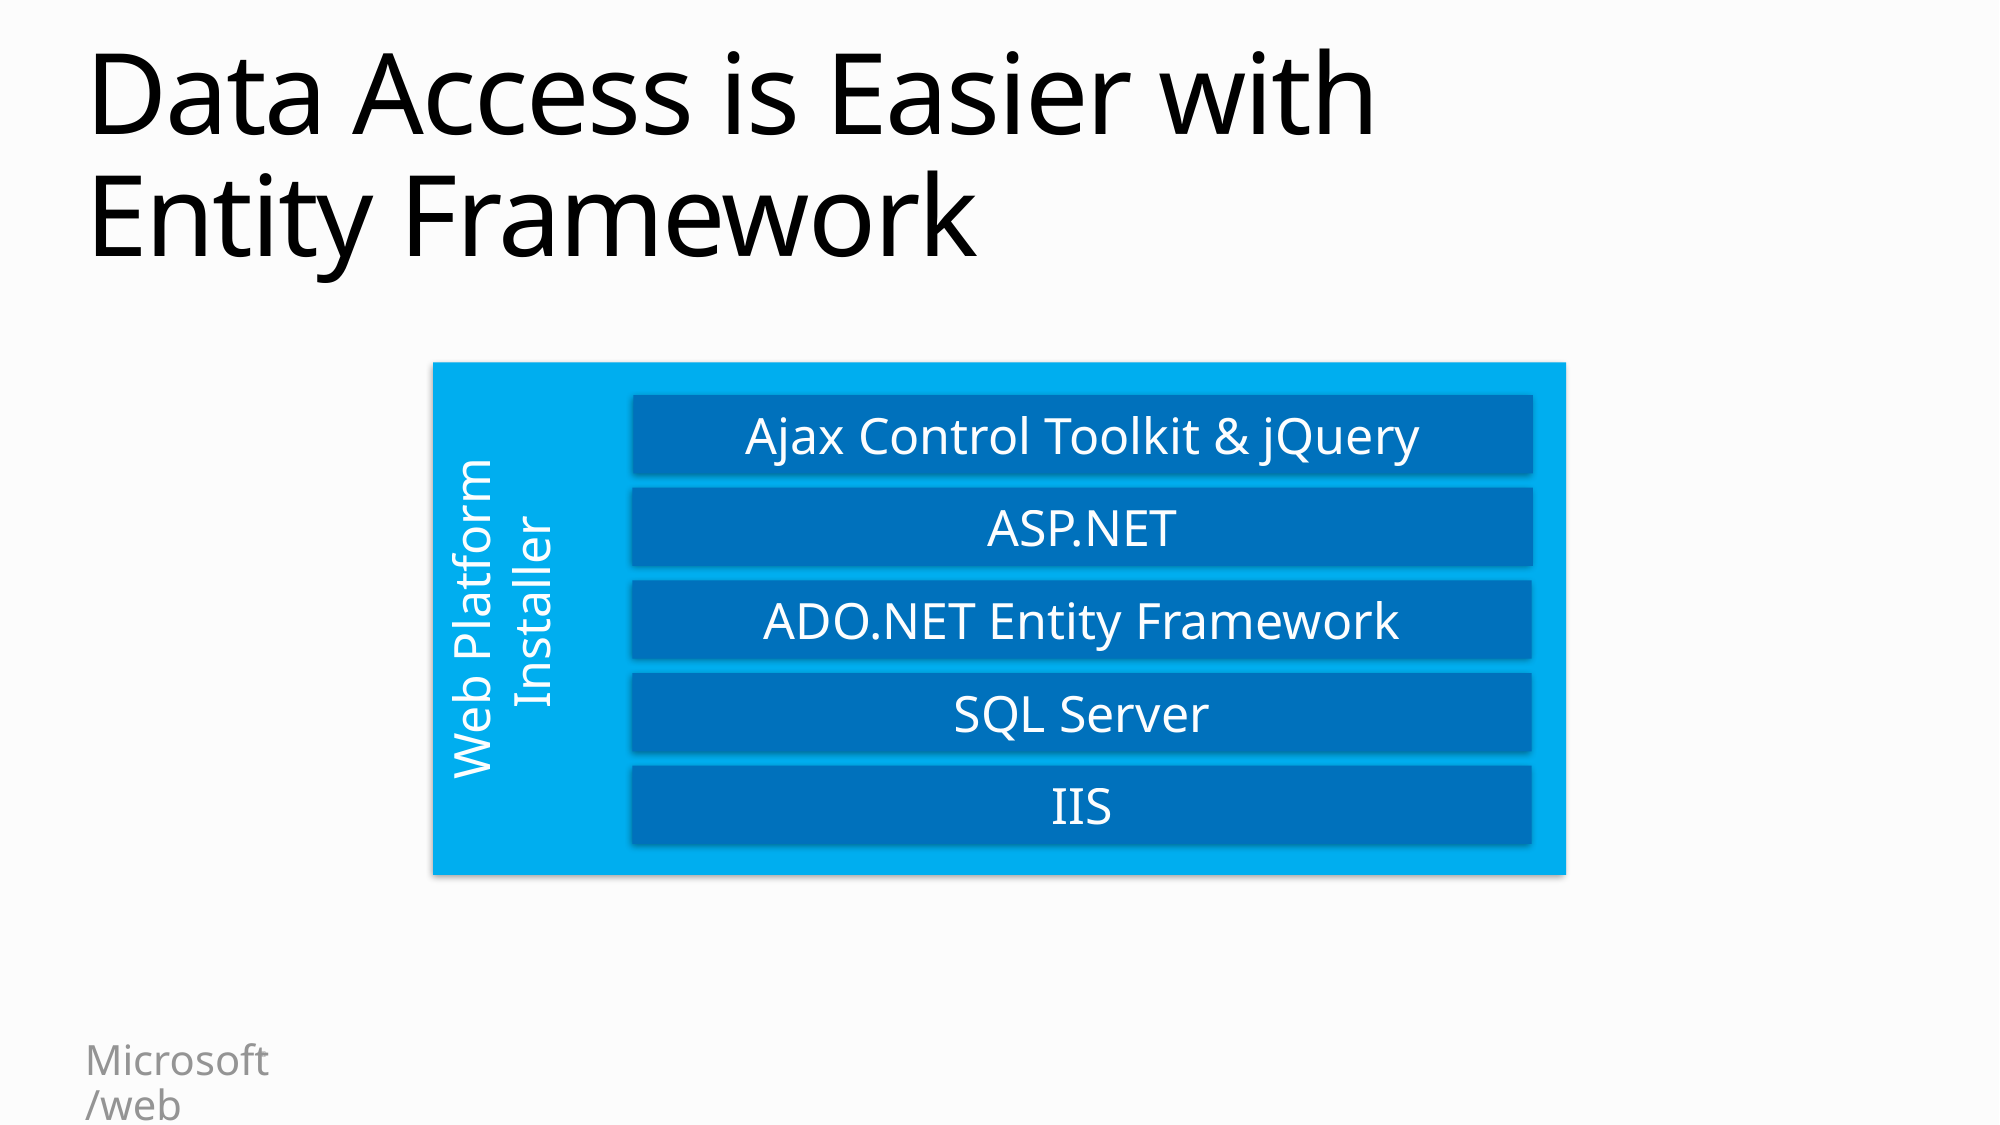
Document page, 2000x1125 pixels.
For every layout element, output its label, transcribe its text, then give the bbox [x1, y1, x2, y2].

text_box IIS [629, 763, 1535, 847]
text_box SQL Server [629, 670, 1535, 754]
text_box ADO.NET Entity Framework [629, 577, 1535, 662]
text_box ASP.NET [629, 485, 1536, 569]
text_box Web Platform Installer [430, 359, 1569, 878]
text_box Ajax Control Toolkit & jQuery [630, 392, 1536, 476]
title Data Access is Easier with Entity Framework [85, 37, 1914, 283]
